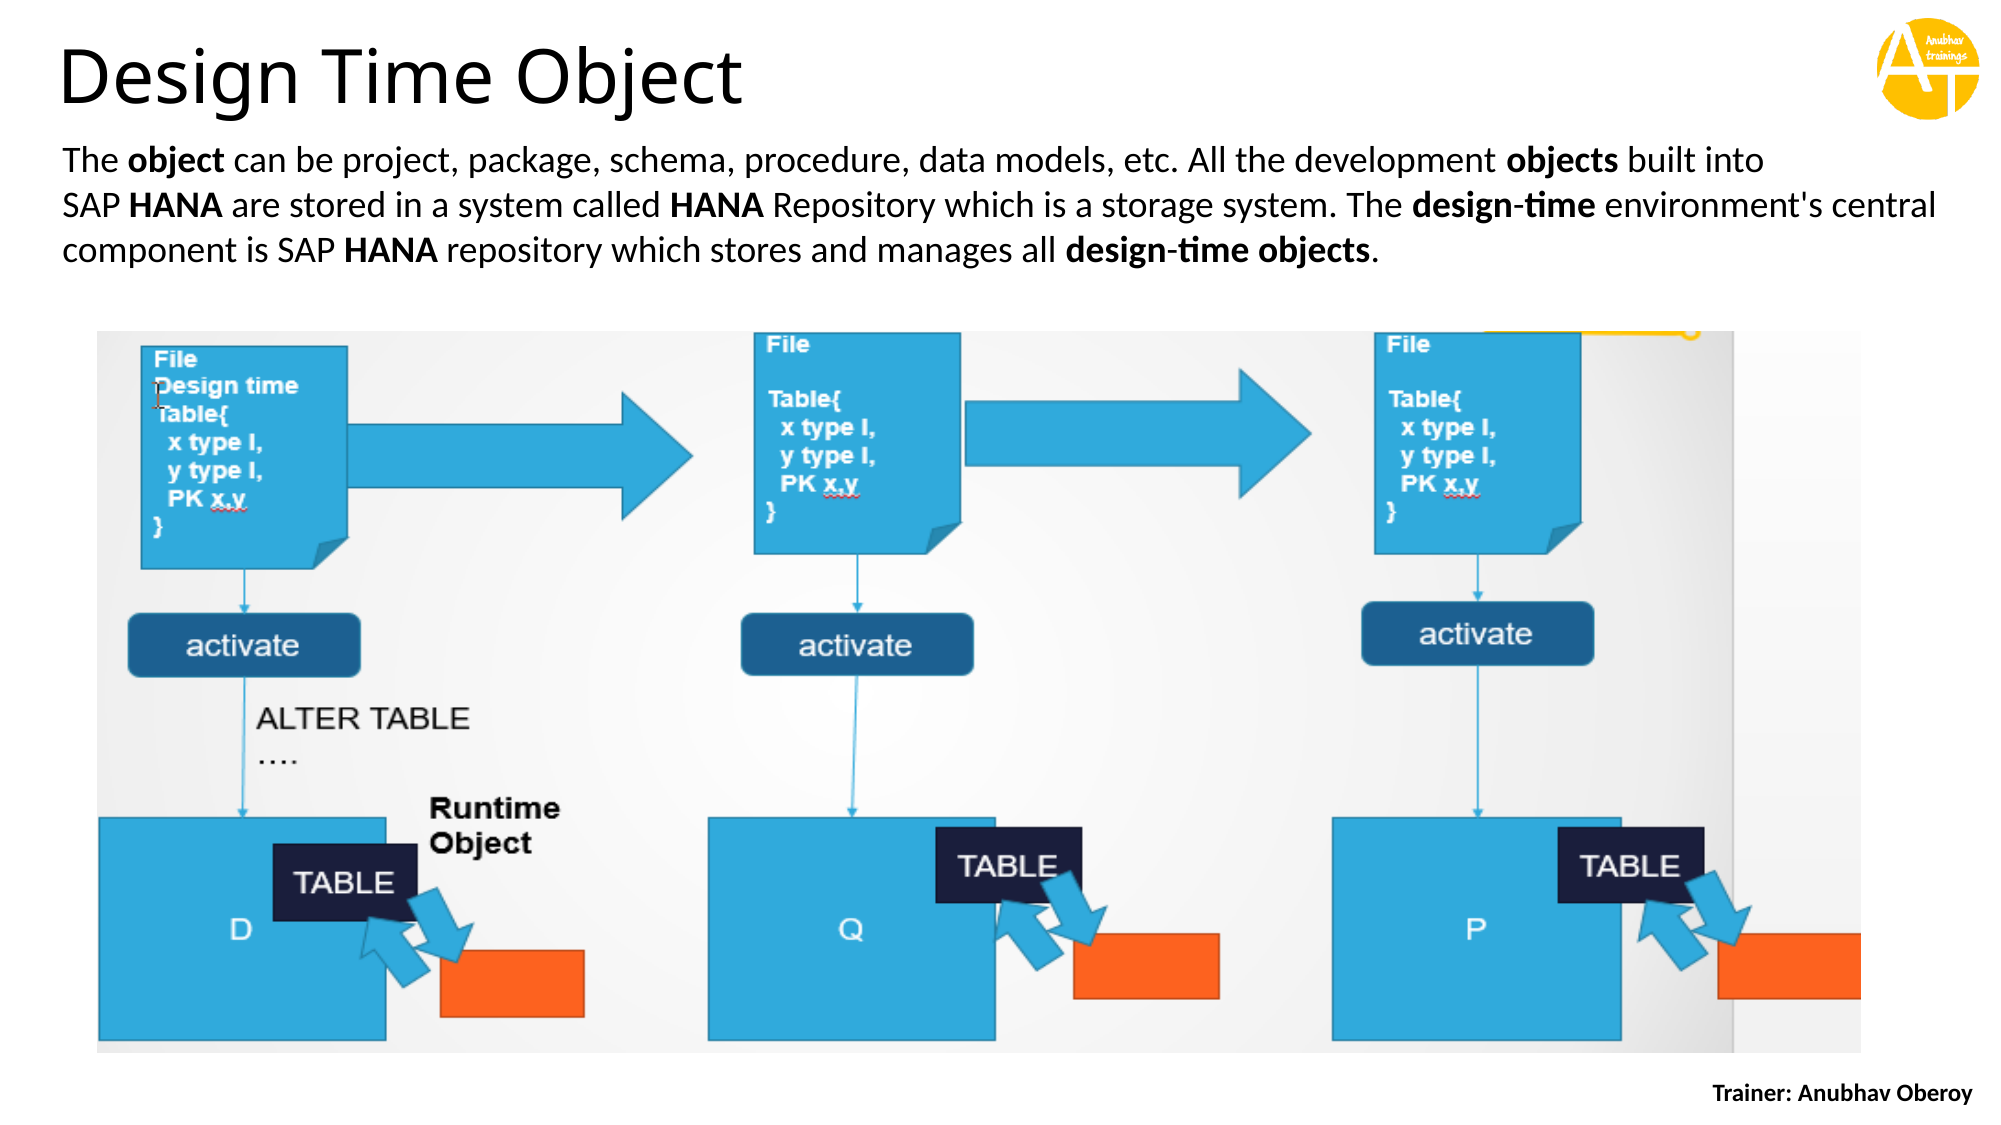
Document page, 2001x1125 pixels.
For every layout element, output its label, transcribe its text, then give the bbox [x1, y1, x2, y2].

picture [1866, 11, 1985, 128]
footer Trainer: Anubhav Oberoy [1660, 1074, 2000, 1108]
text_box The object can be project, package, schema, procedure, data models, etc. All the development objects built into SAP HANA are stored in a system called HANA Repository which is a storage system. The design-time environment's central component is SAP HANA repository which stores and manages all design-time objects. [47, 127, 2000, 278]
picture [97, 331, 1861, 1053]
text_box Design Time Object [42, 30, 1866, 148]
